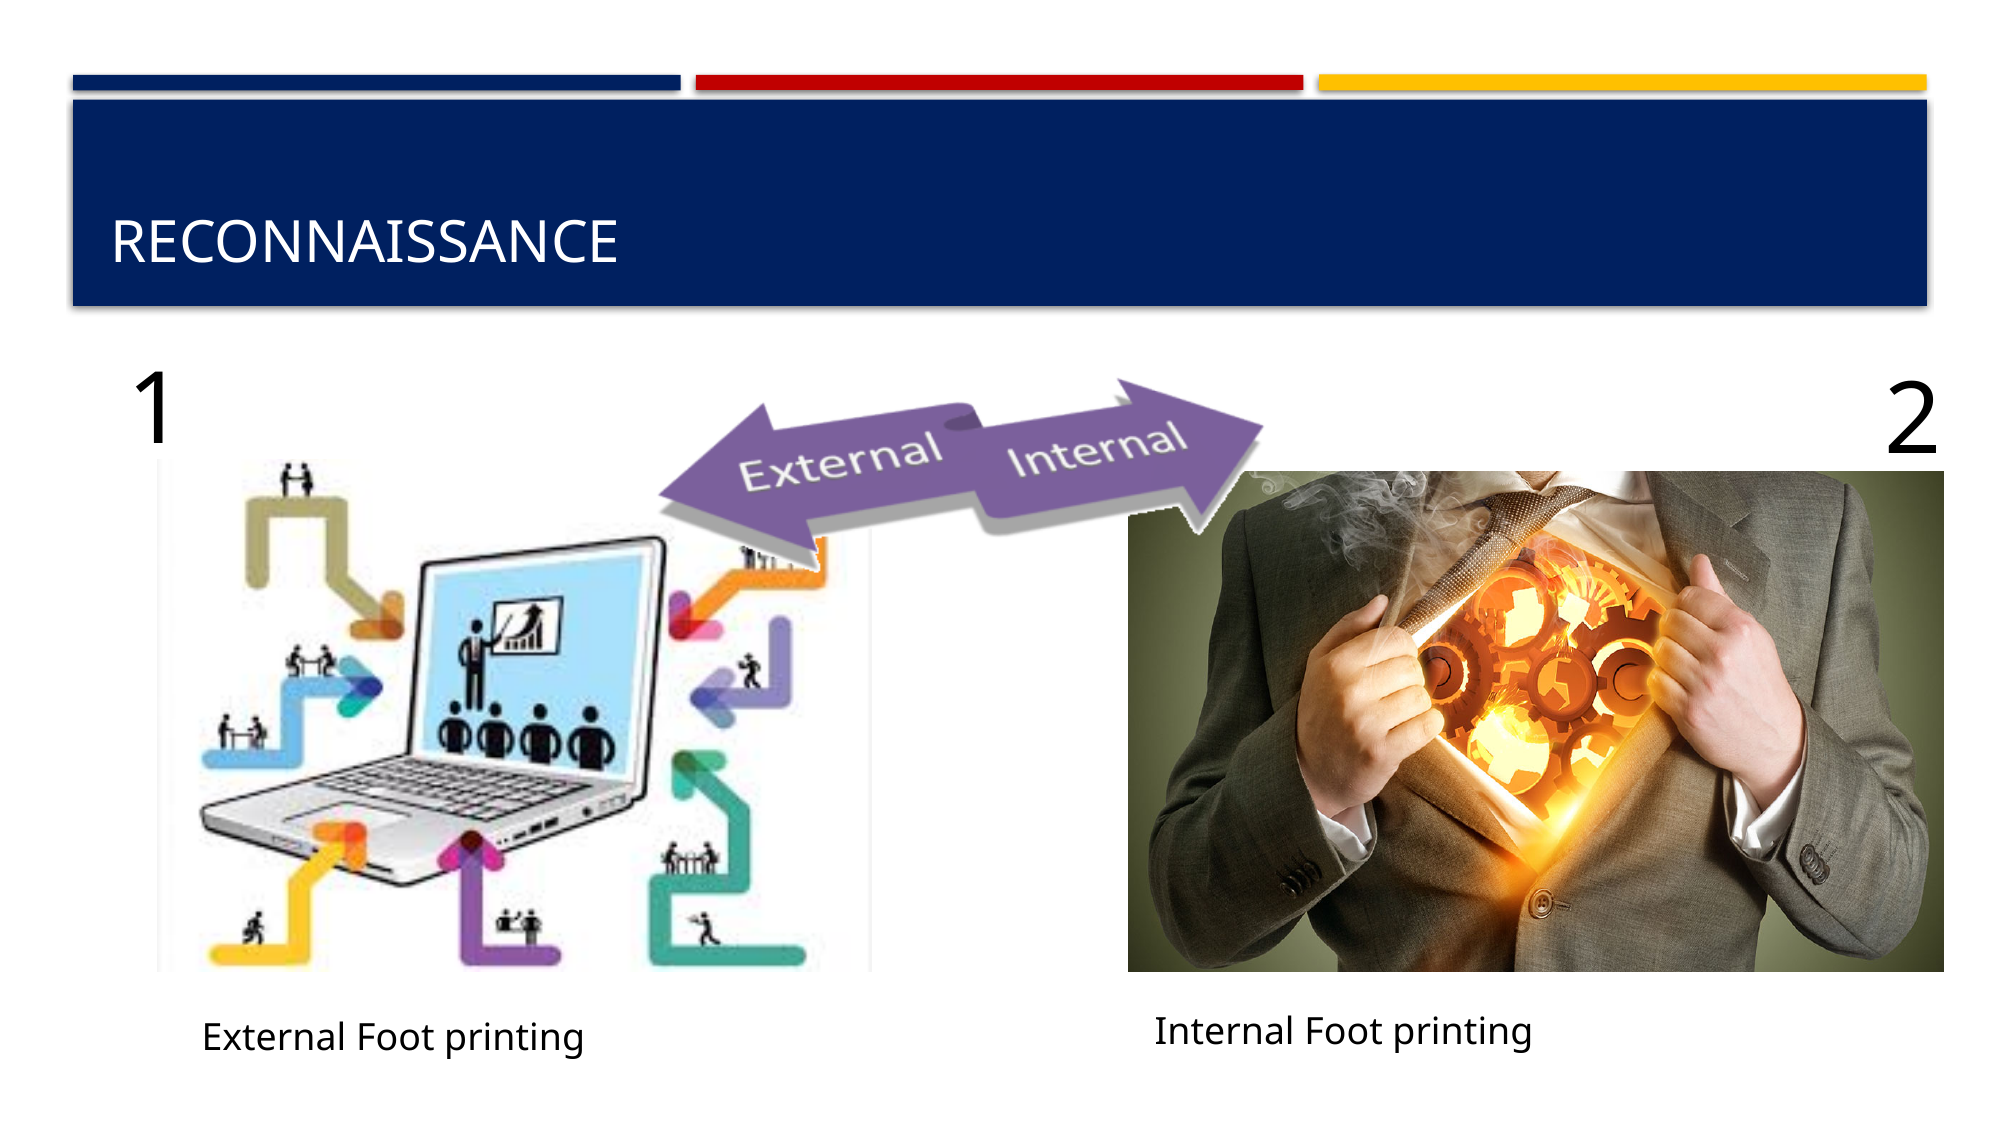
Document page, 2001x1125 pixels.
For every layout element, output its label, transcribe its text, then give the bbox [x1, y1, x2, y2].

text_box External Foot printing [186, 1005, 901, 1065]
text_box Internal Foot printing [1139, 999, 1854, 1060]
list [1128, 470, 1945, 972]
title Reconnaissance [95, 119, 1905, 282]
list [157, 459, 872, 973]
text_box 1 [112, 336, 261, 472]
picture [652, 321, 1279, 598]
text_box 2 [1869, 346, 2000, 482]
